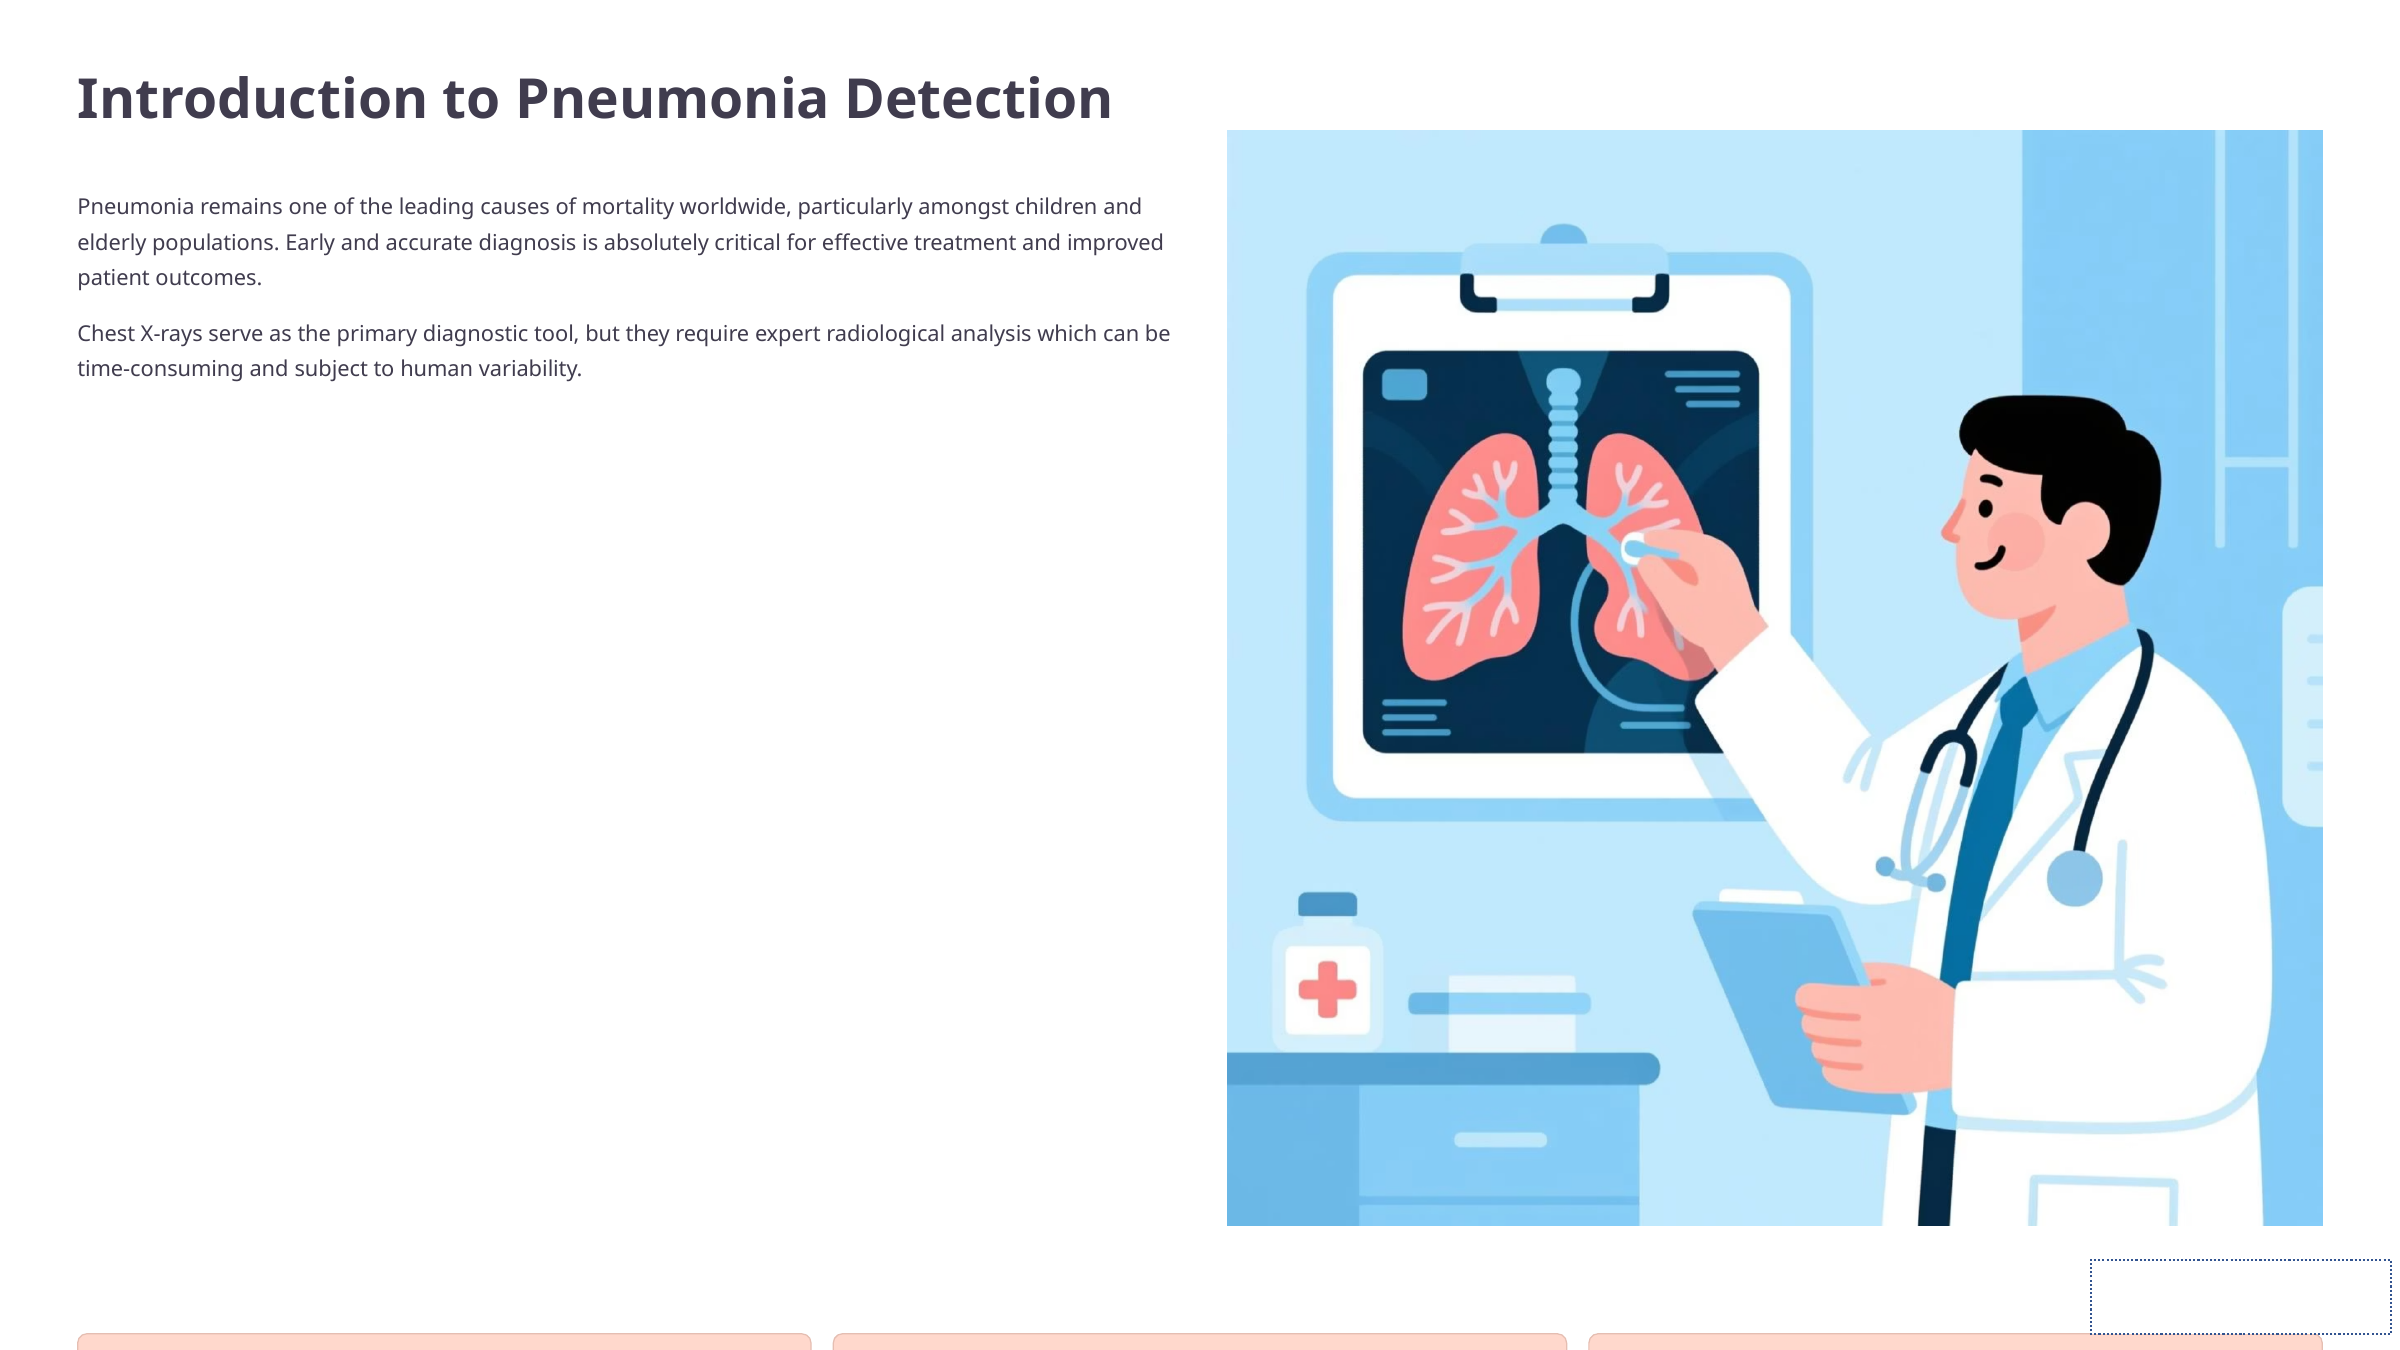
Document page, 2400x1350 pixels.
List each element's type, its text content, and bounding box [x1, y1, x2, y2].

text_box [2090, 1259, 2392, 1335]
text_box [833, 1333, 1567, 1350]
text_box Introduction to Pneumonia Detection [77, 61, 1103, 131]
picture [2319, 1334, 2389, 1339]
text_box [77, 1333, 812, 1350]
text_box [1588, 1333, 2323, 1350]
text_box Pneumonia remains one of the leading causes of mortality worldwide, particularly amongst children and elderly populations. Early and accurate diagnosis is absolutely critical for effective treatment and improved patient outcomes. [77, 183, 1173, 291]
picture [1226, 130, 2323, 1226]
text_box Chest X-rays serve as the primary diagnostic tool, but they require expert radiological analysis which can be time-consuming and subject to human variability. [77, 309, 1173, 381]
